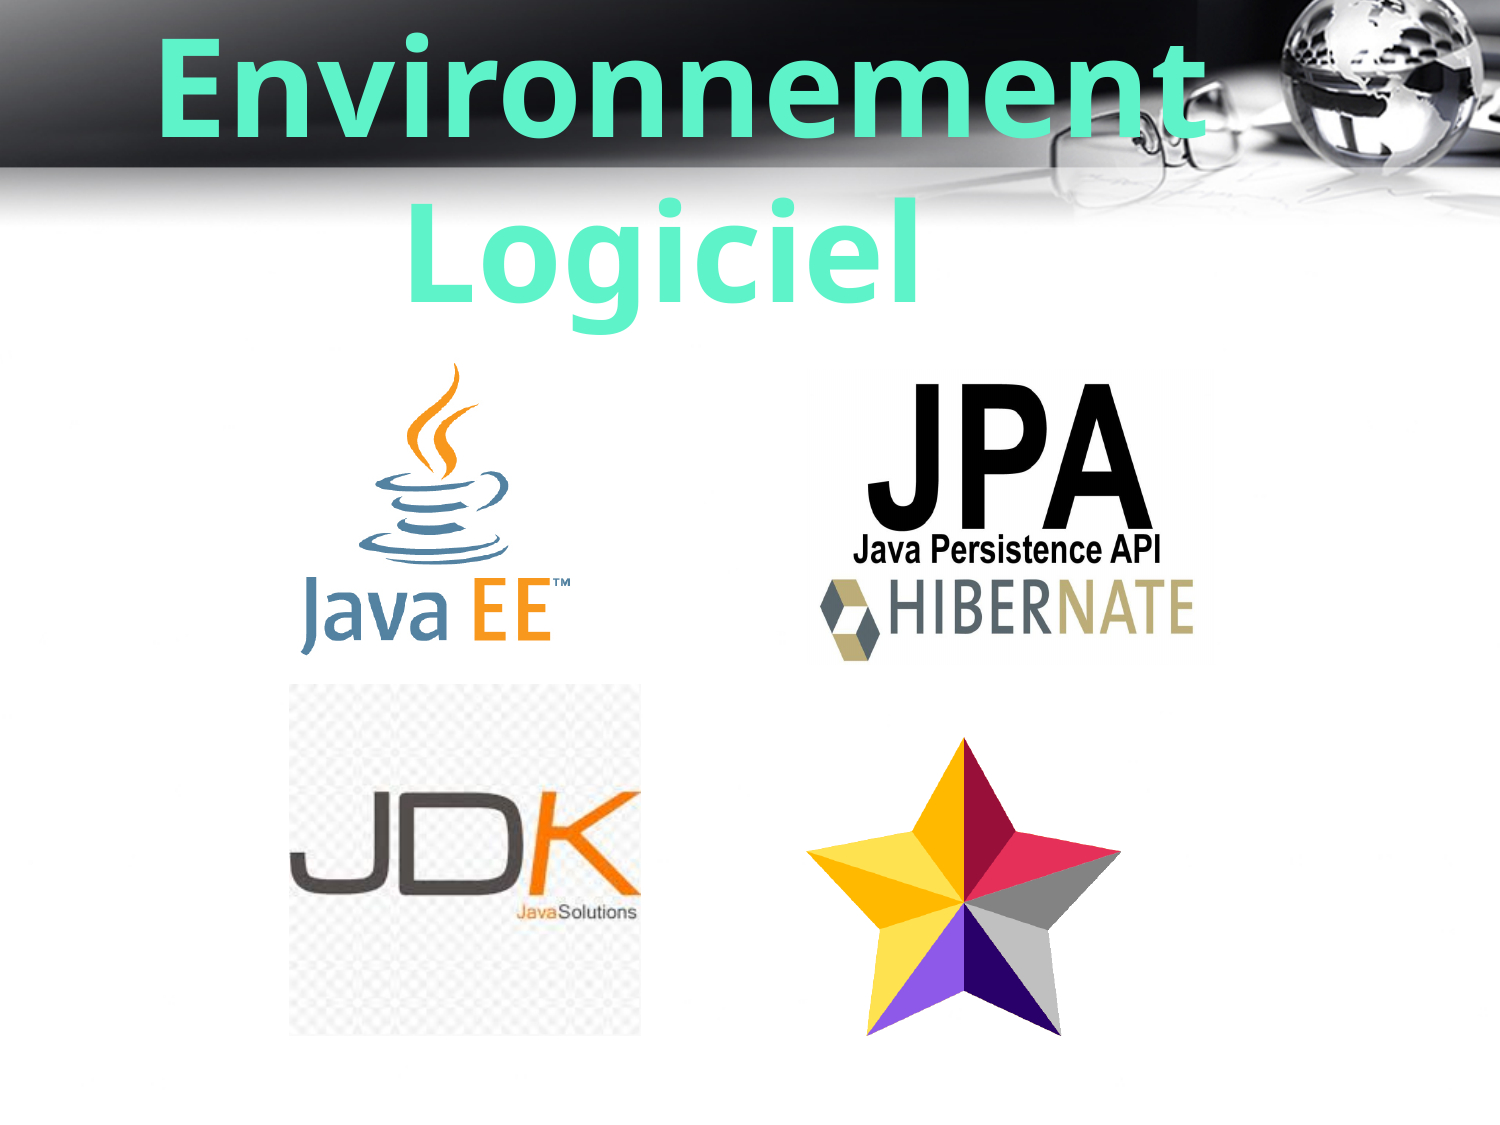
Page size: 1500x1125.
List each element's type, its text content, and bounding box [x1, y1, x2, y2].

text_box Environnement Logiciel [0, 0, 1427, 338]
picture [0, 0, 1500, 1125]
